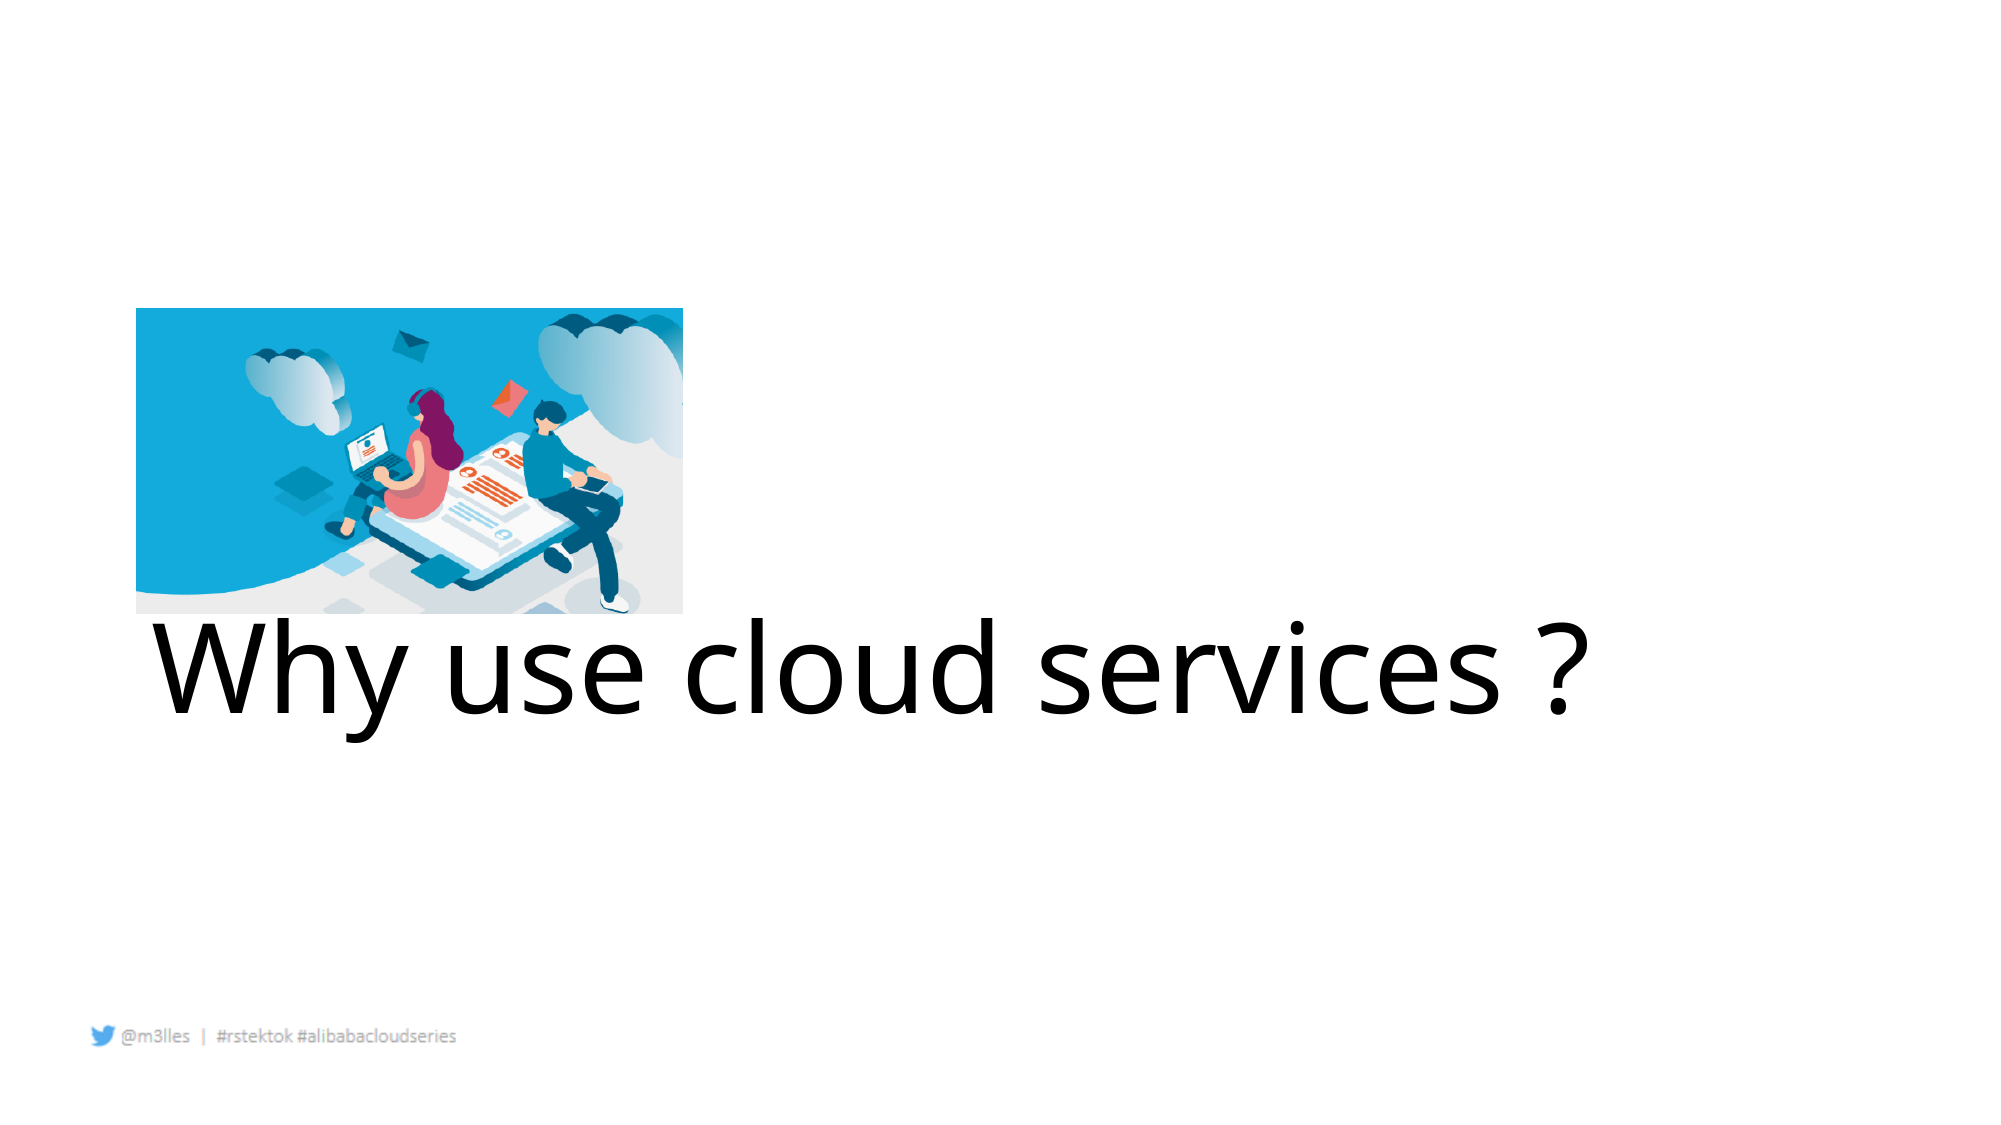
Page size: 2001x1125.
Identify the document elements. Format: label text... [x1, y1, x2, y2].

picture [69, 1008, 481, 1060]
picture [136, 308, 683, 614]
title Why use cloud services ? [136, 280, 1862, 749]
